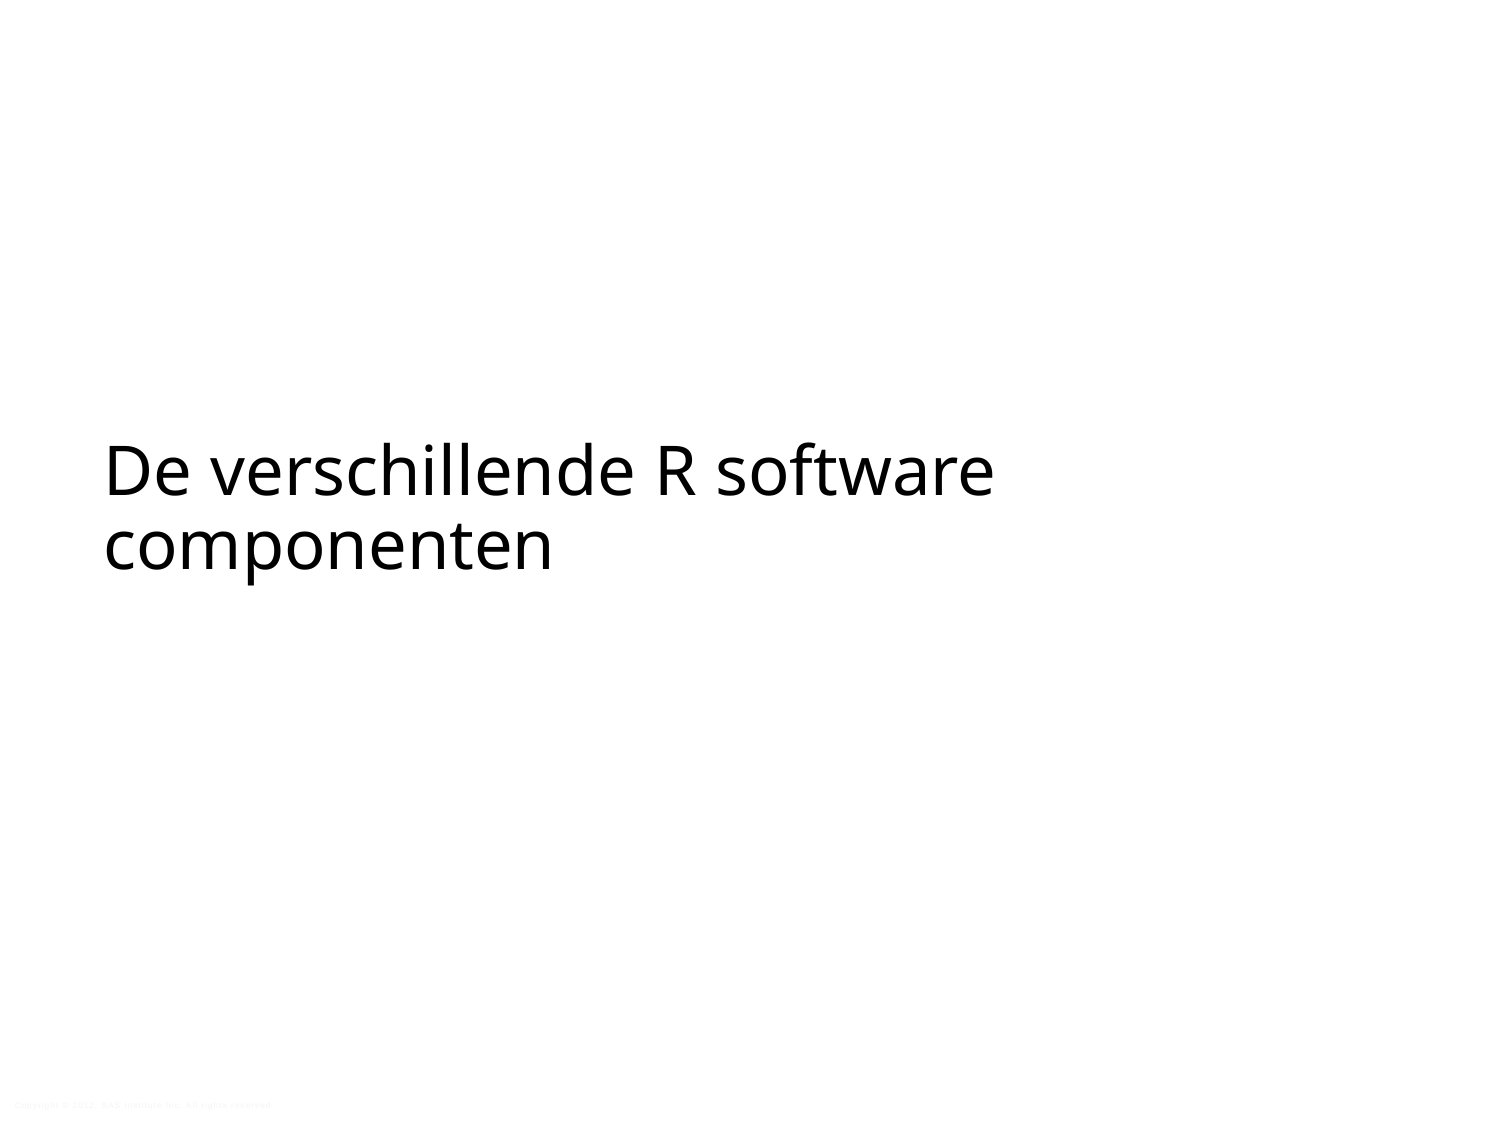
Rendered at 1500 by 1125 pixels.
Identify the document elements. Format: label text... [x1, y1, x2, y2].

title De verschillende R software componenten [88, 456, 1424, 565]
